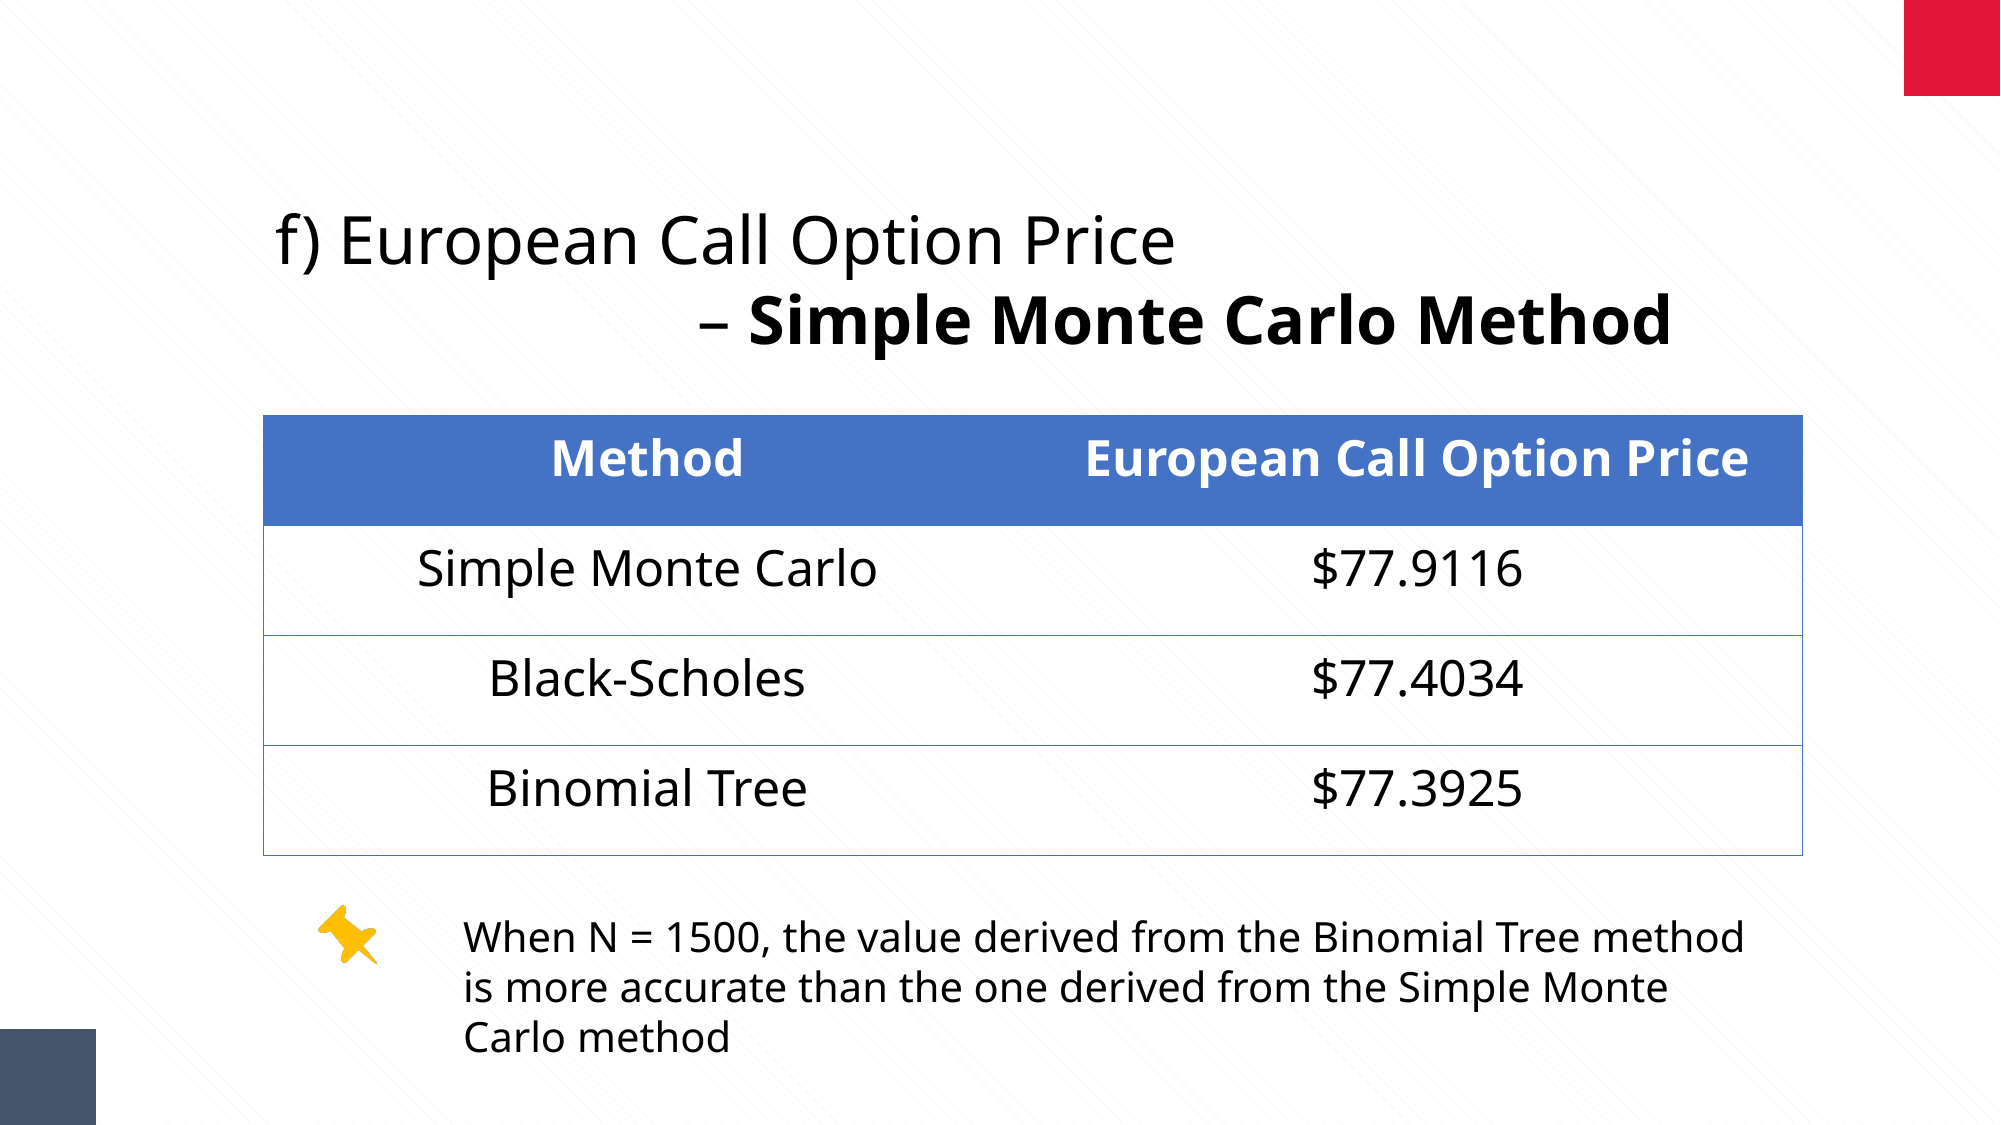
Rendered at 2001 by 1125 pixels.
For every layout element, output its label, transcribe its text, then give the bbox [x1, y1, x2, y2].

text_box f) European Call Option Price – Simple Monte Carlo Method [0, 190, 1763, 366]
picture [308, 895, 387, 974]
table_cell Black-Scholes [264, 636, 1033, 745]
table_cell $77.3925 [1033, 746, 1802, 855]
text_box When N = 1500, the value derived from the Binomial Tree method is more accurate than the one derived from the Simple Monte Carlo method [448, 903, 1763, 1069]
table_header European Call Option Price [1033, 416, 1802, 525]
text_box [0, 1028, 97, 1125]
table_cell Binomial Tree [264, 746, 1033, 855]
table_cell $77.4034 [1033, 636, 1802, 745]
table_cell $77.9116 [1033, 526, 1802, 635]
table_cell Simple Monte Carlo [264, 526, 1033, 635]
table_header Method [264, 416, 1033, 525]
text_box [1903, 0, 2000, 97]
